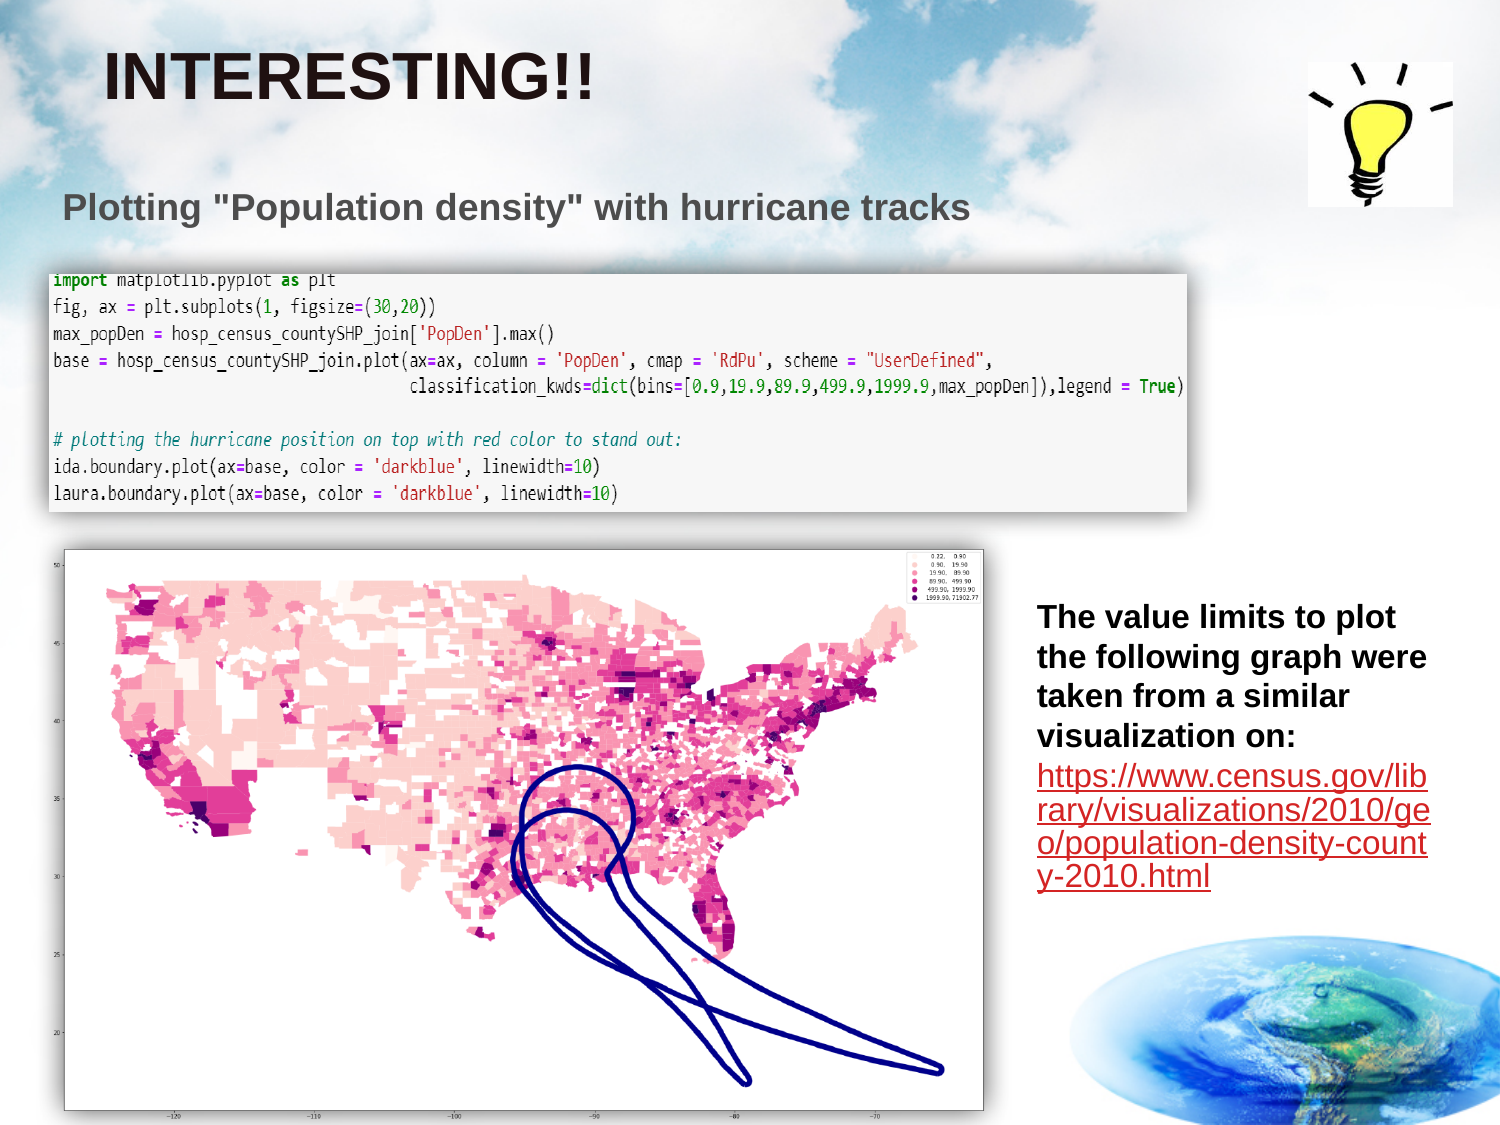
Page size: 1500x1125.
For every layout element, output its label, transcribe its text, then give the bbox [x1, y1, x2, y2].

title INTERESTING!! [88, 30, 1081, 115]
text_box Plotting "Population density" with hurricane tracks [47, 175, 1011, 236]
text_box The value limits to plot the following graph were taken from a similar visualization on: https://www.census.gov/library/visualizations/2010/geo/population-density-county-2010.html [1022, 587, 1453, 842]
picture [0, 0, 1500, 1125]
